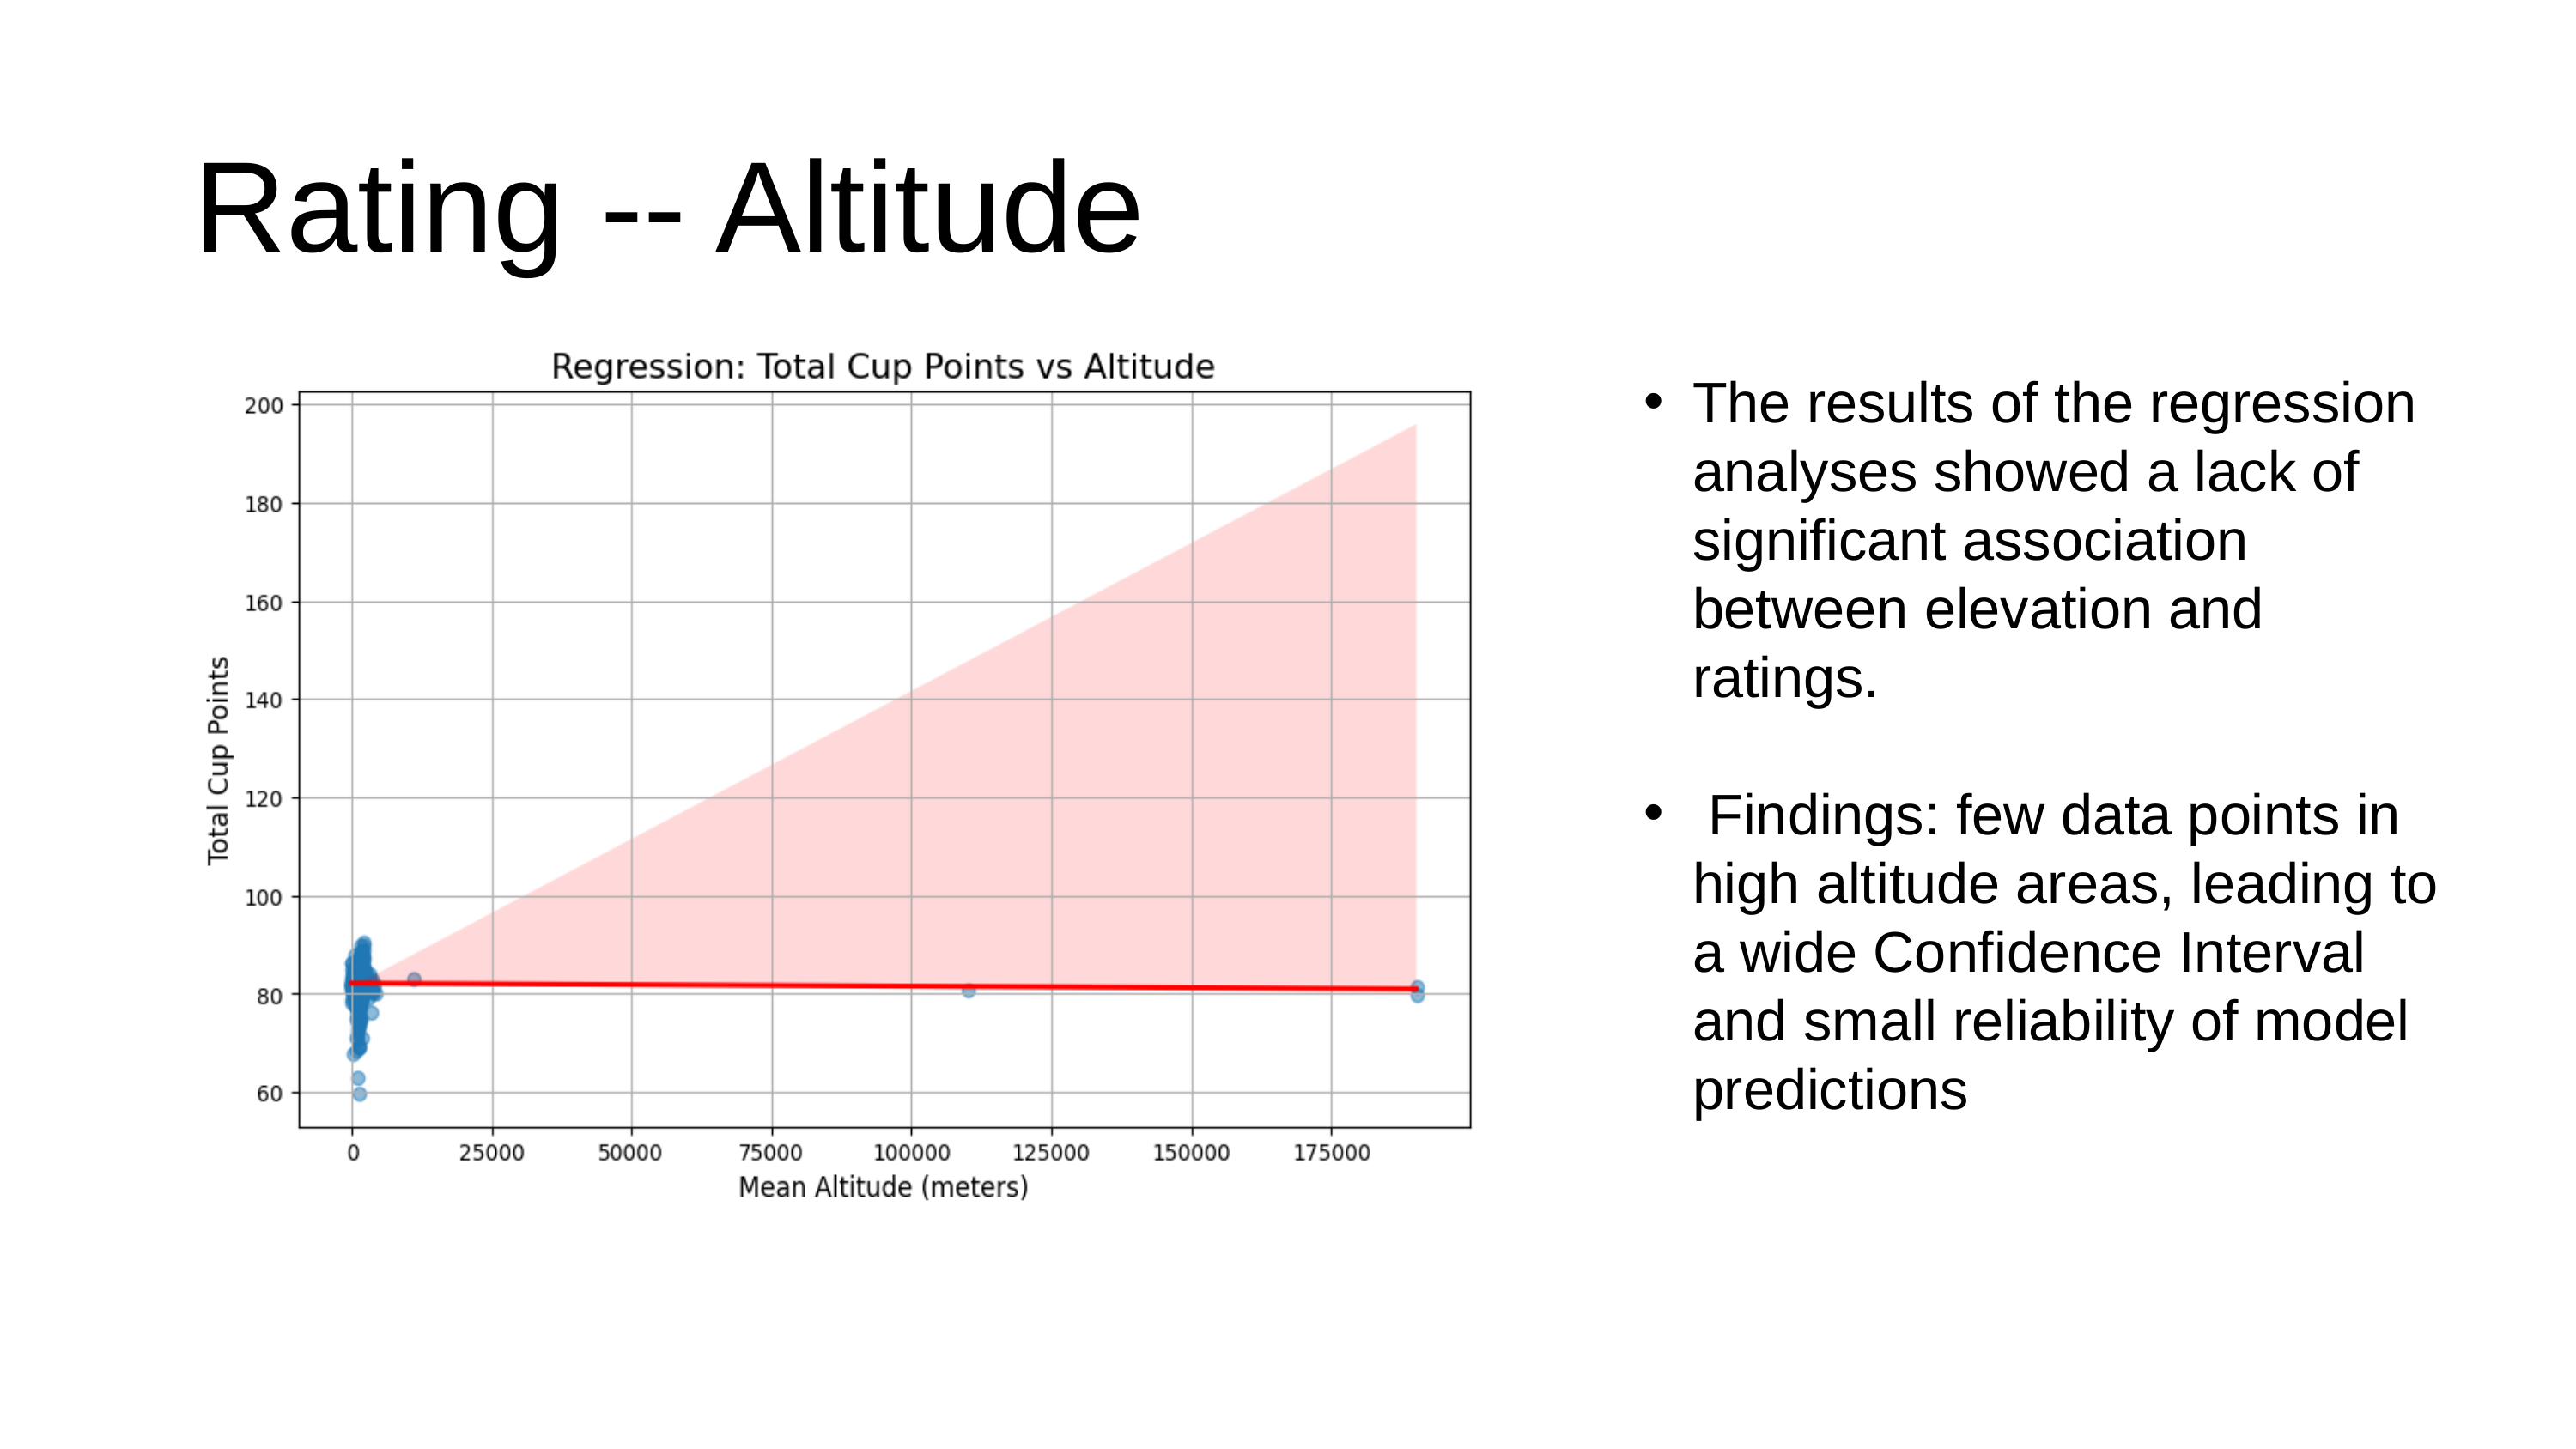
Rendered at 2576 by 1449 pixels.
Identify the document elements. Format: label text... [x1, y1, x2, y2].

text_box Rating -- Altitude [192, 123, 1494, 278]
text_box The results of the regression analyses showed a lack of significant association between elevation and ratings. Findings: few data points in high altitude areas, leading to a wide Confidence Interval and small reliability of model predictions [1631, 359, 2452, 1127]
picture [192, 337, 1484, 1219]
